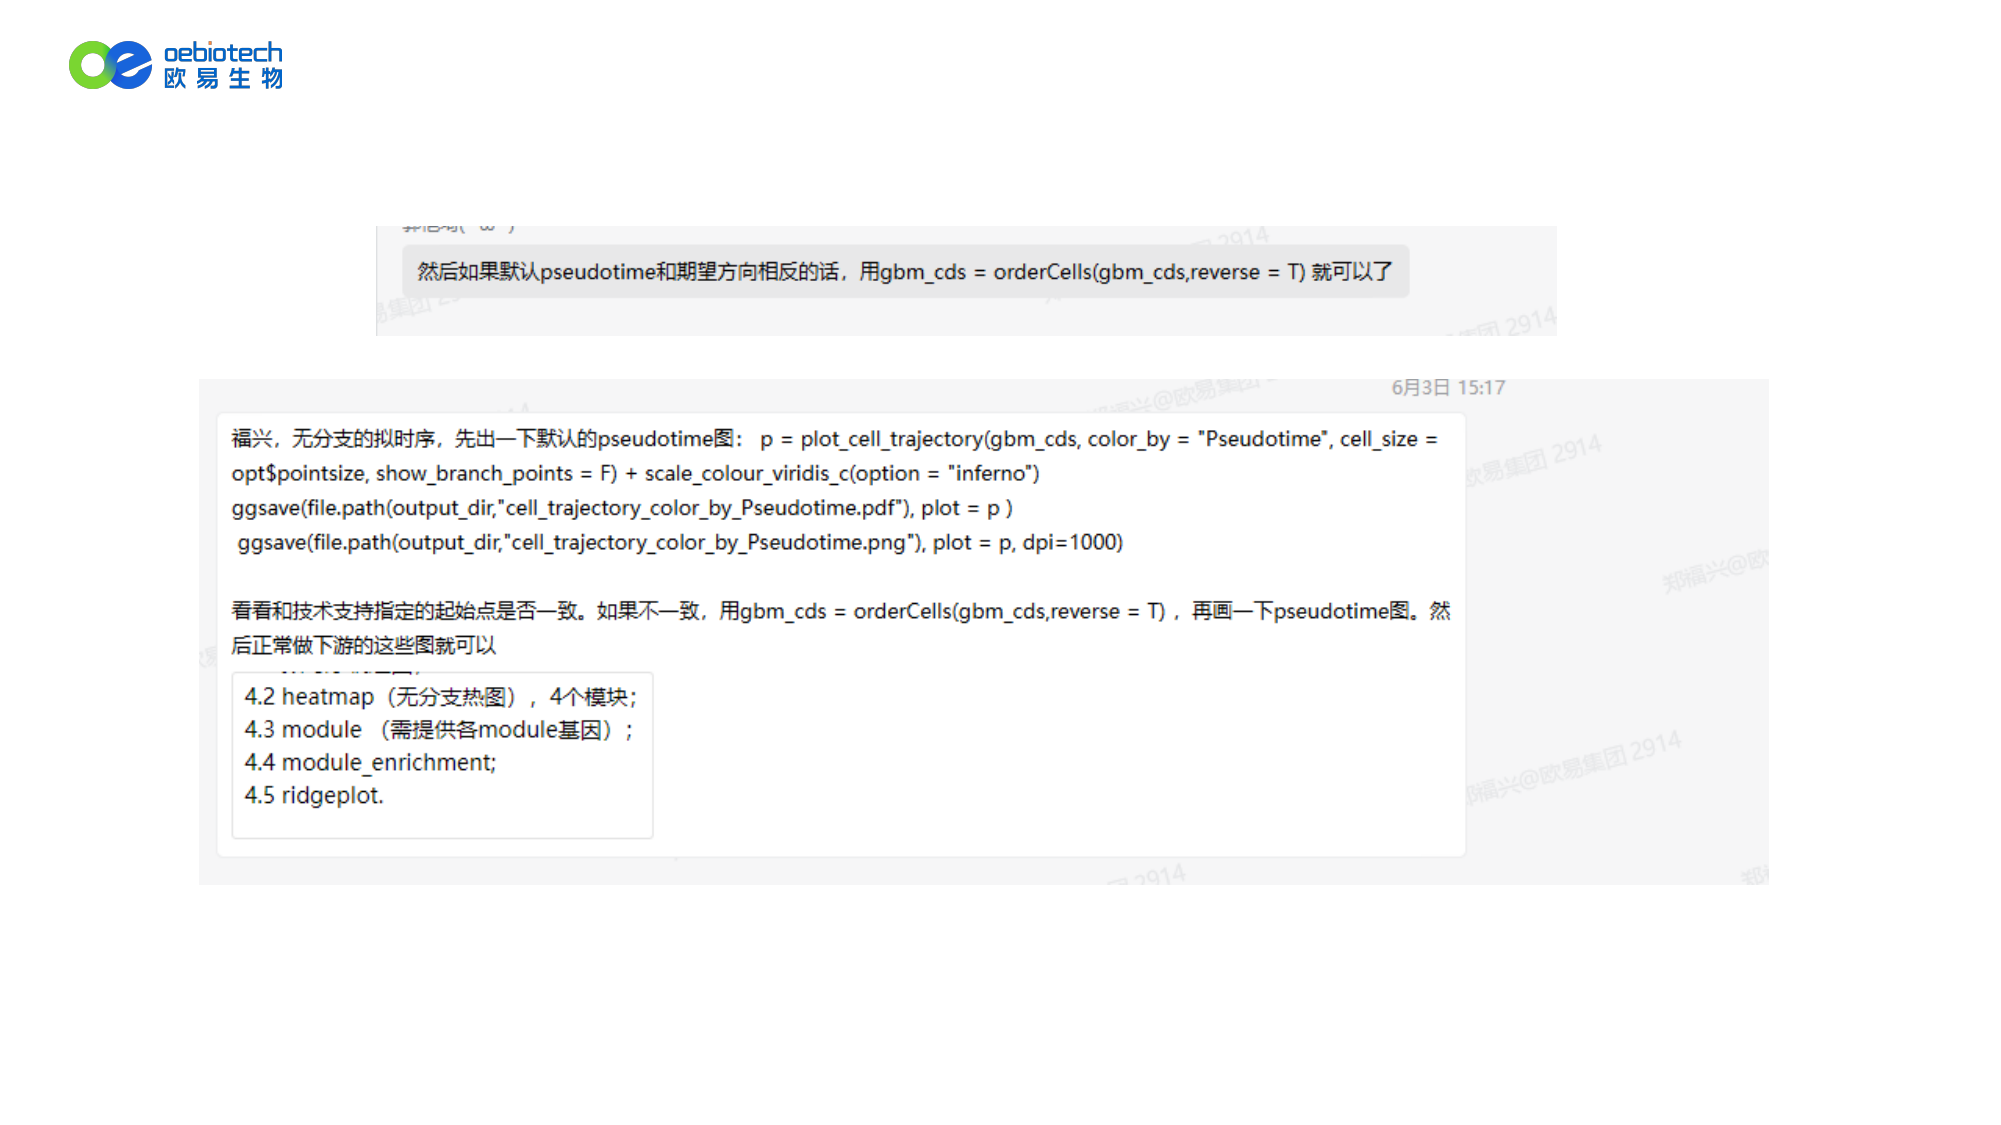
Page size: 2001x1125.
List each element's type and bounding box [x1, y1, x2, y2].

picture [199, 379, 1769, 885]
picture [69, 41, 282, 89]
picture [376, 226, 1557, 336]
